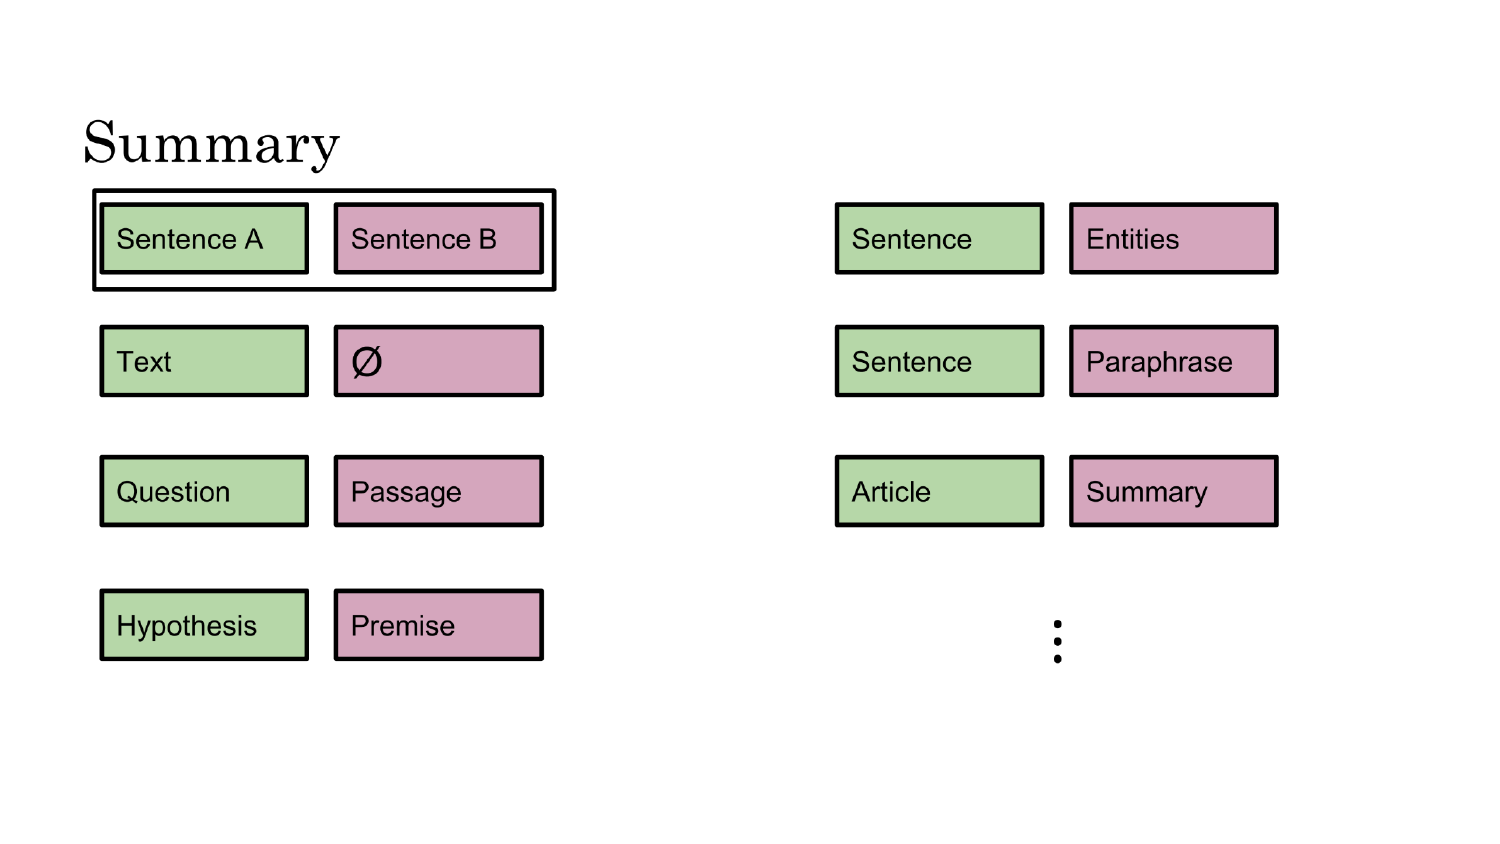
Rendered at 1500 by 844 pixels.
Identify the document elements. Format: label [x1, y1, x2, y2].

picture [24, 24, 1476, 772]
